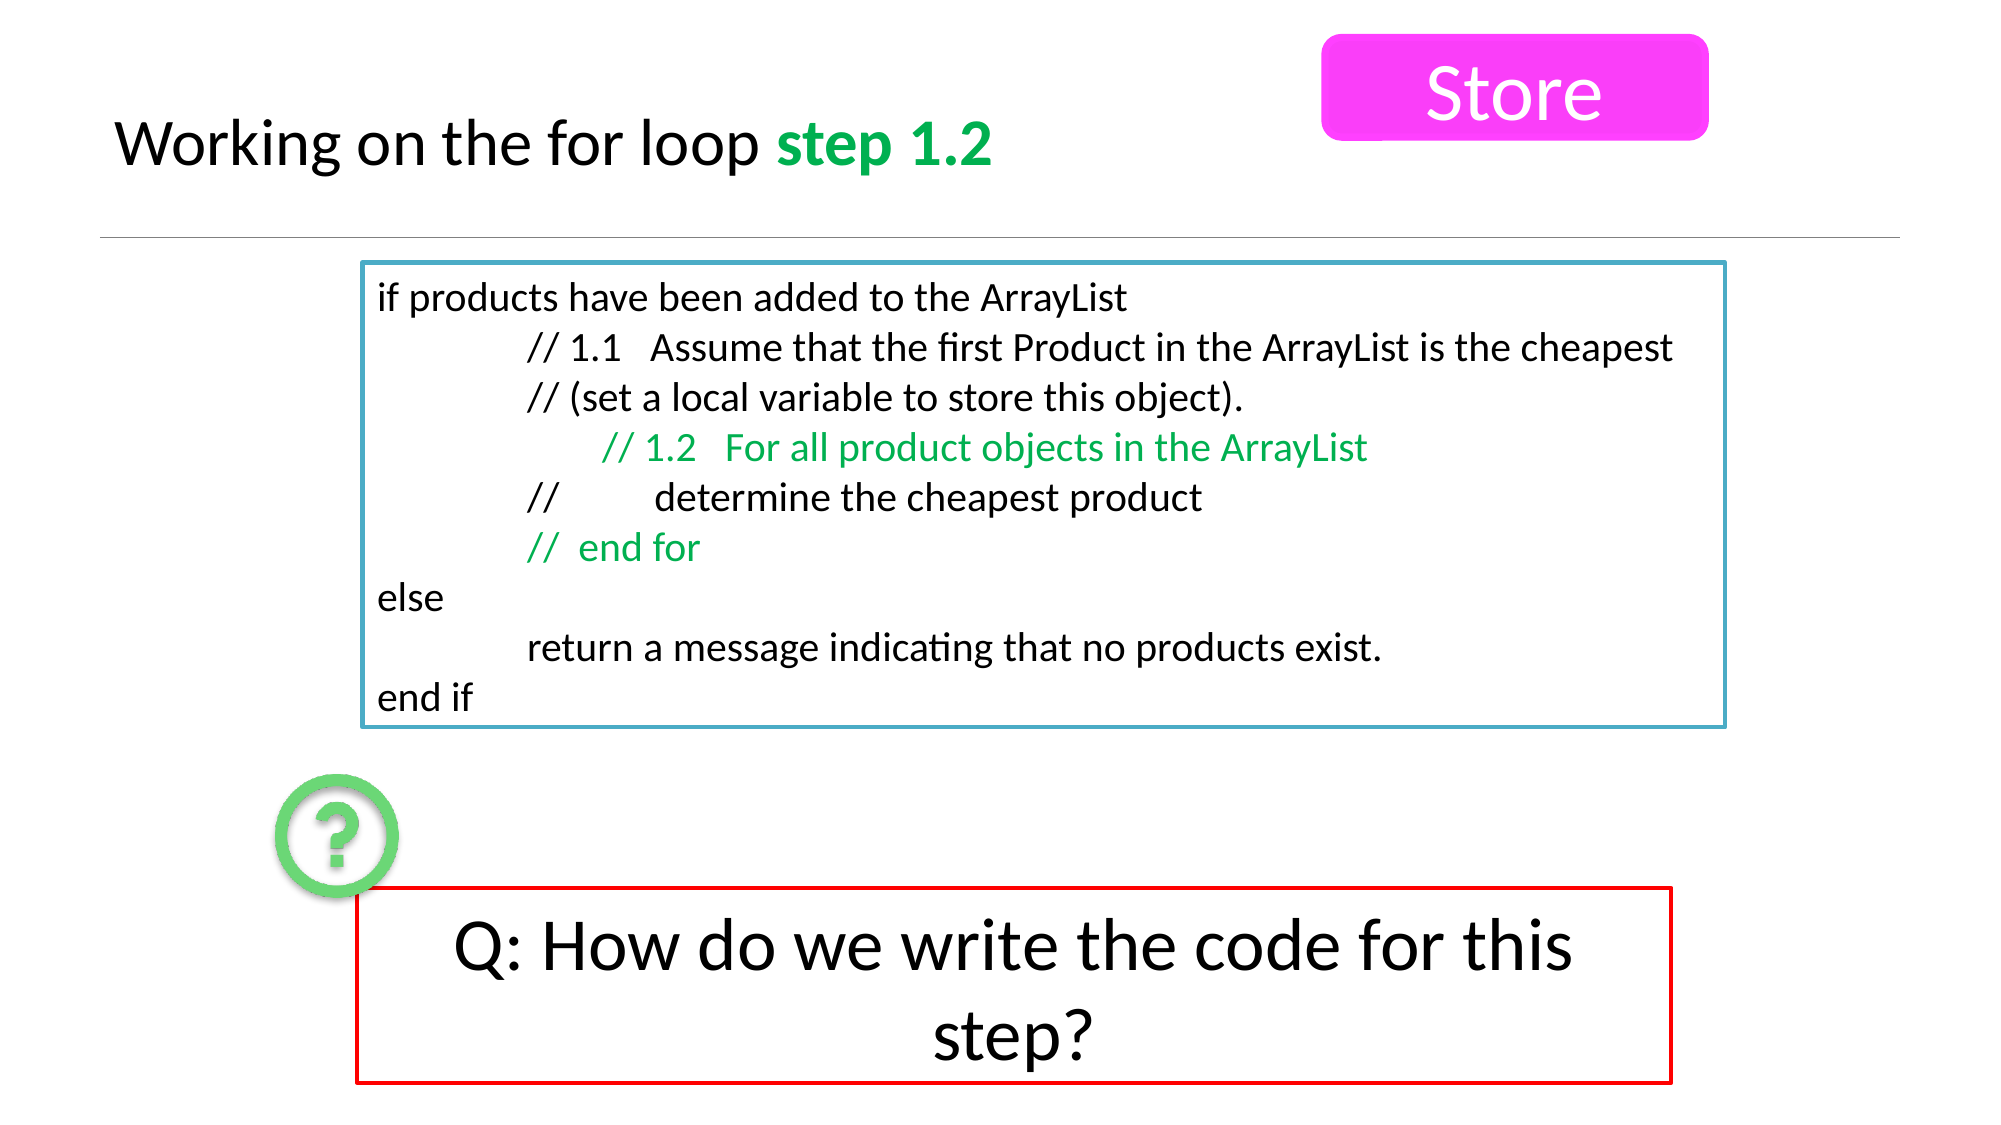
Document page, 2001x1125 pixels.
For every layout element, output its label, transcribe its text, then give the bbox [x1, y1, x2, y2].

text_box Store [1322, 35, 1708, 140]
picture [262, 761, 411, 911]
text_box Q: How do we write the code for this step? [355, 886, 1673, 1085]
title Working on the for loop step 1.2 [99, 45, 1900, 233]
text_box if products have been added to the ArrayList // 1.1 Assume that the first Product in the ArrayList is the cheapest // (set a local variable to store this object). // 1.2 For all product objects in the ArrayList // determine the cheapest product // end for else return a message indicating that no products exist. end if [360, 260, 1727, 729]
